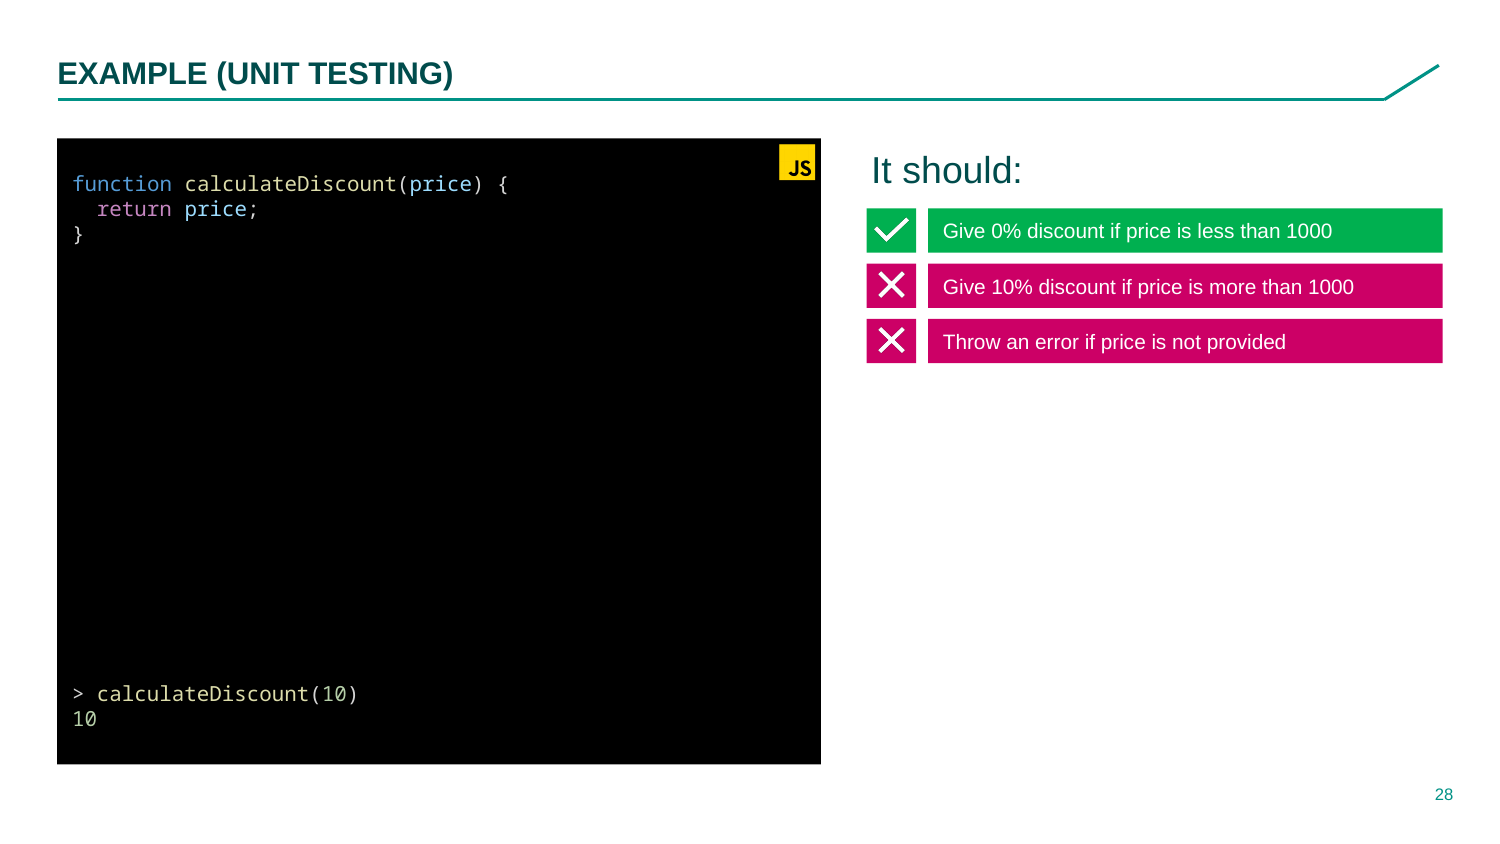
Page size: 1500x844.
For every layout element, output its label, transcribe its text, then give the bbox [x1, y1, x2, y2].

text_box > calculateDiscount(10) 10 [57, 673, 821, 764]
text_box [56, 137, 822, 765]
text_box It should: [856, 138, 1317, 199]
list Example (Unit testing) [57, 57, 1442, 93]
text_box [866, 263, 1443, 308]
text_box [866, 318, 1443, 364]
picture [773, 138, 821, 186]
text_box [866, 208, 1443, 253]
text_box function calculateDiscount(price) { return price; } [57, 138, 821, 328]
